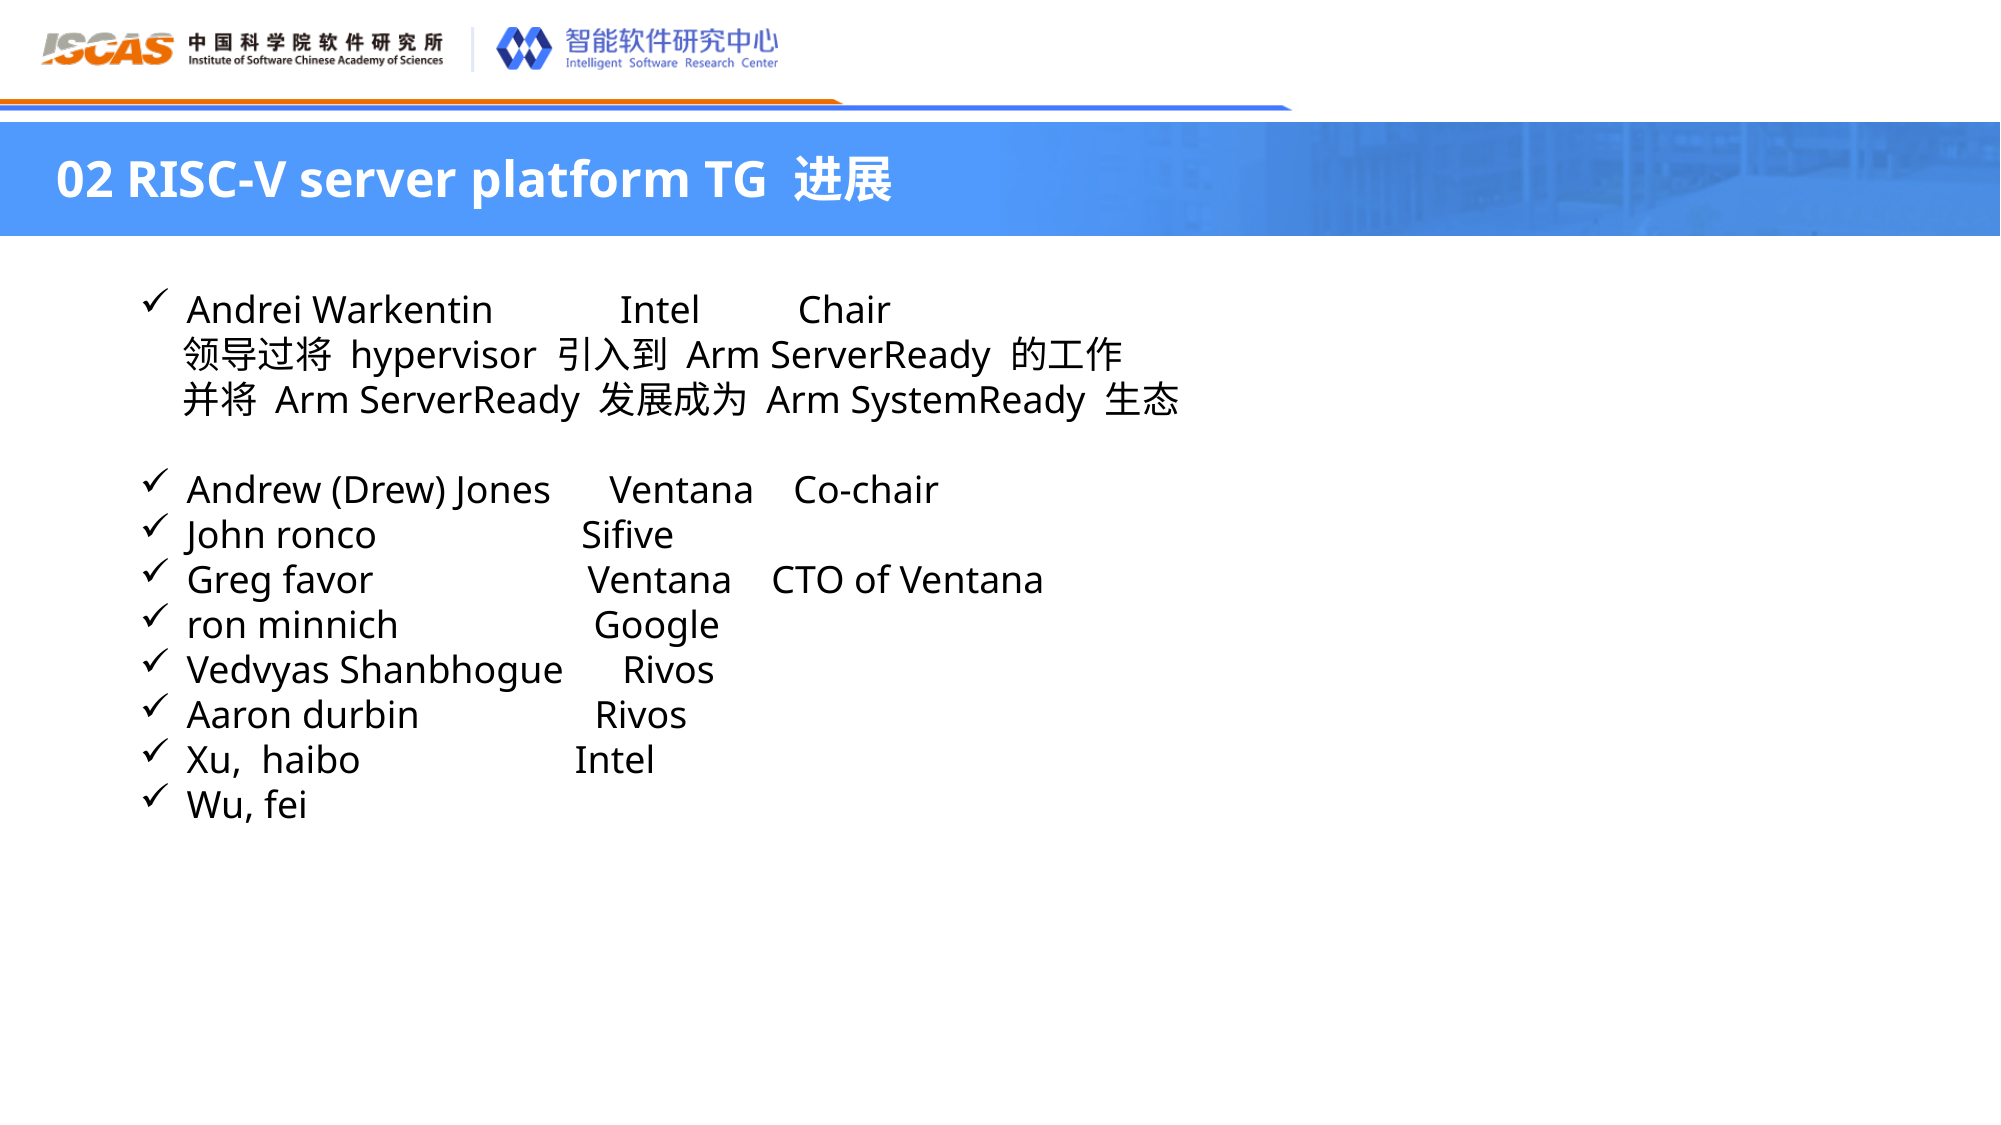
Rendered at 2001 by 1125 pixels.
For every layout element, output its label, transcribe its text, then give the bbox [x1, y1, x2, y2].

list 02 RISC-V server platform TG 进展 [41, 146, 1271, 212]
text_box Andrei Warkentin Intel Chair 领导过将 hypervisor 引入到 Arm ServerReady 的工作 并将 Arm ServerReady 发展成为 Arm SystemReady 生态 Andrew (Drew) Jones Ventana Co-chair John ronco Sifive Greg favor Ventana CTO of Ventana ron minnich Google Vedvyas Shanbhogue Rivos Aaron durbin Rivos Xu, haibo Intel Wu, fei [125, 279, 1793, 929]
picture [0, 0, 2000, 1125]
